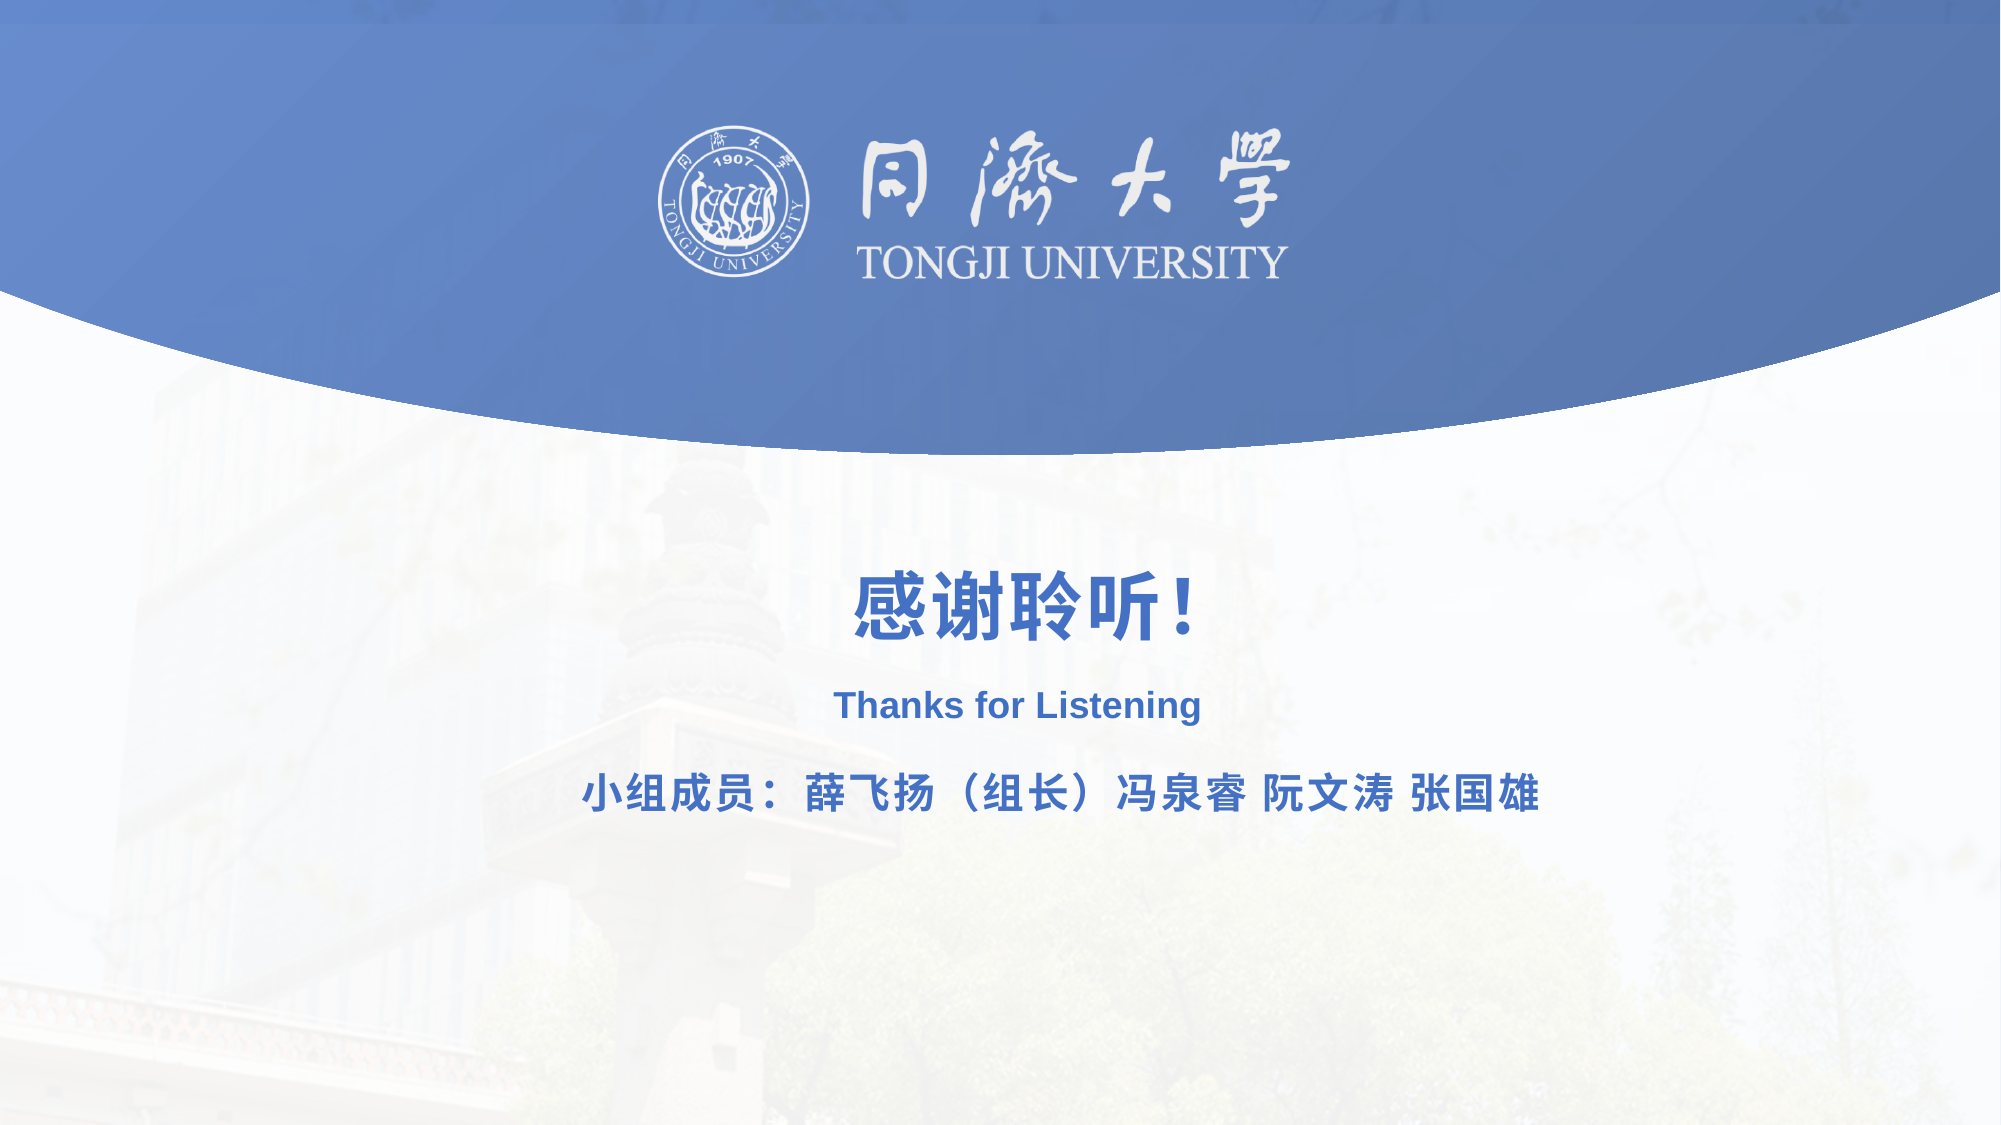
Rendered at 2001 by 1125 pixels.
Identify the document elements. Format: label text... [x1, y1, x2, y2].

text_box 小组成员：薛飞扬（组长）冯泉睿 阮文涛 张国雄 [266, 765, 1855, 891]
list 感谢聆听！ [262, 562, 1830, 660]
list Thanks for Listening [158, 678, 1878, 730]
